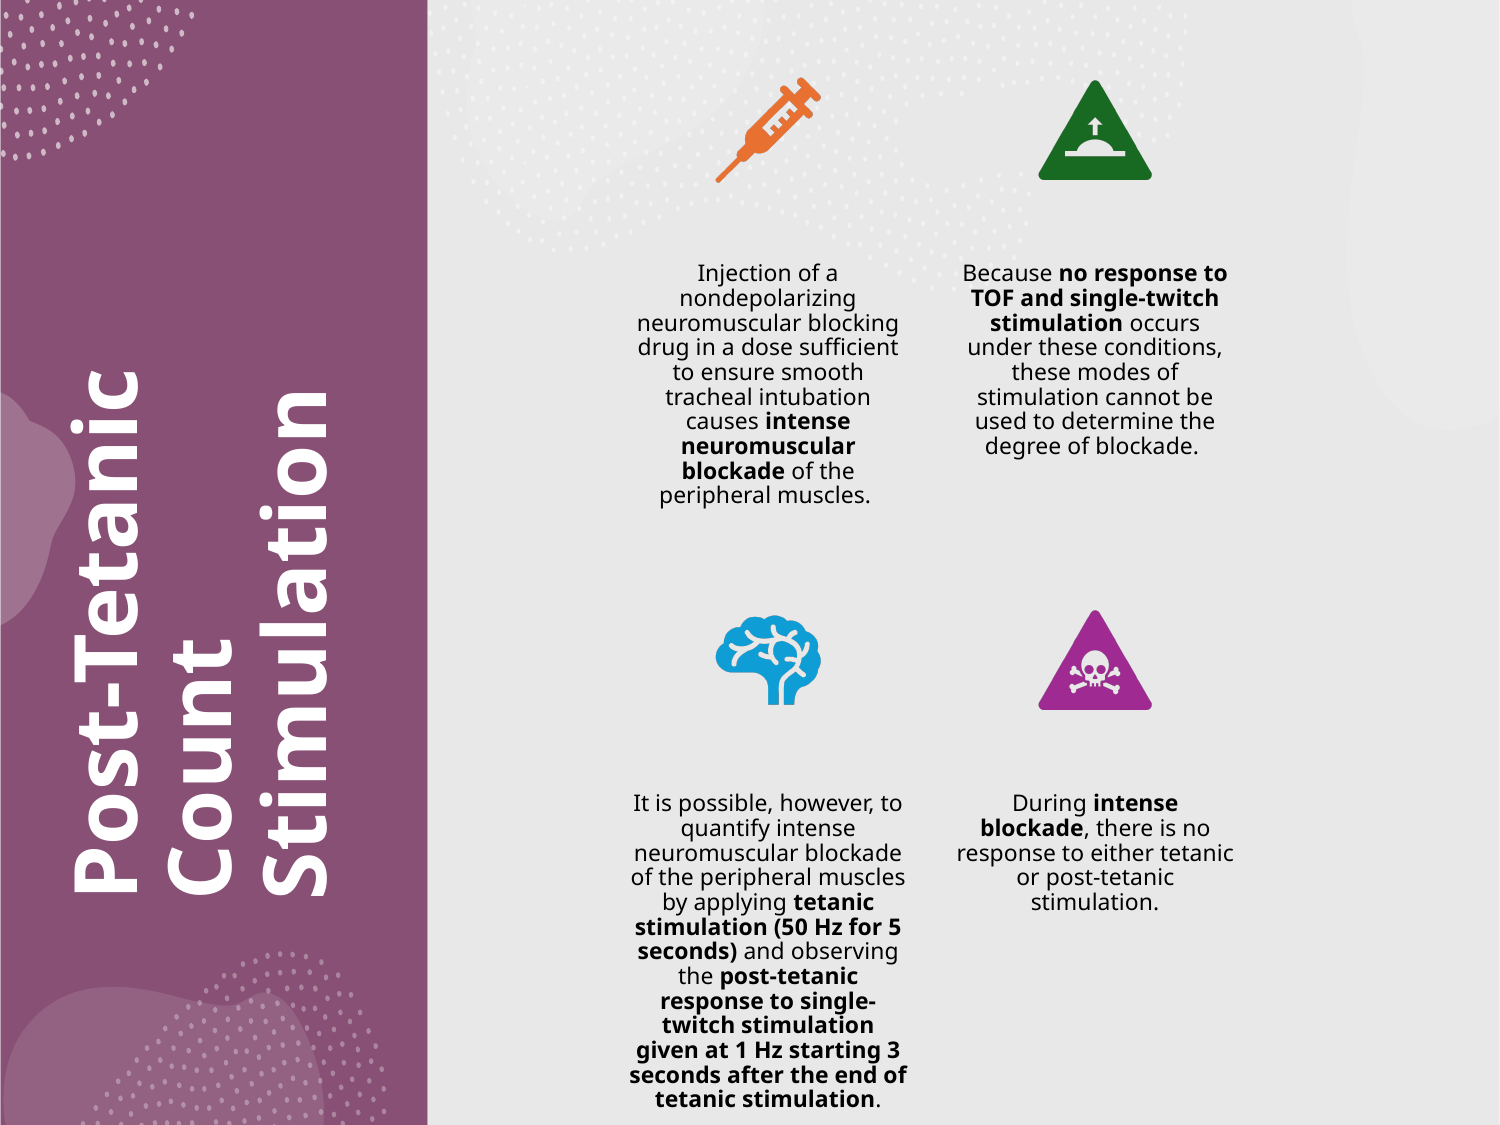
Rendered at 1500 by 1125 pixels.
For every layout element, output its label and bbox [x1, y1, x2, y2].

text_box [0, 0, 1500, 1125]
list [466, 46, 1398, 1079]
